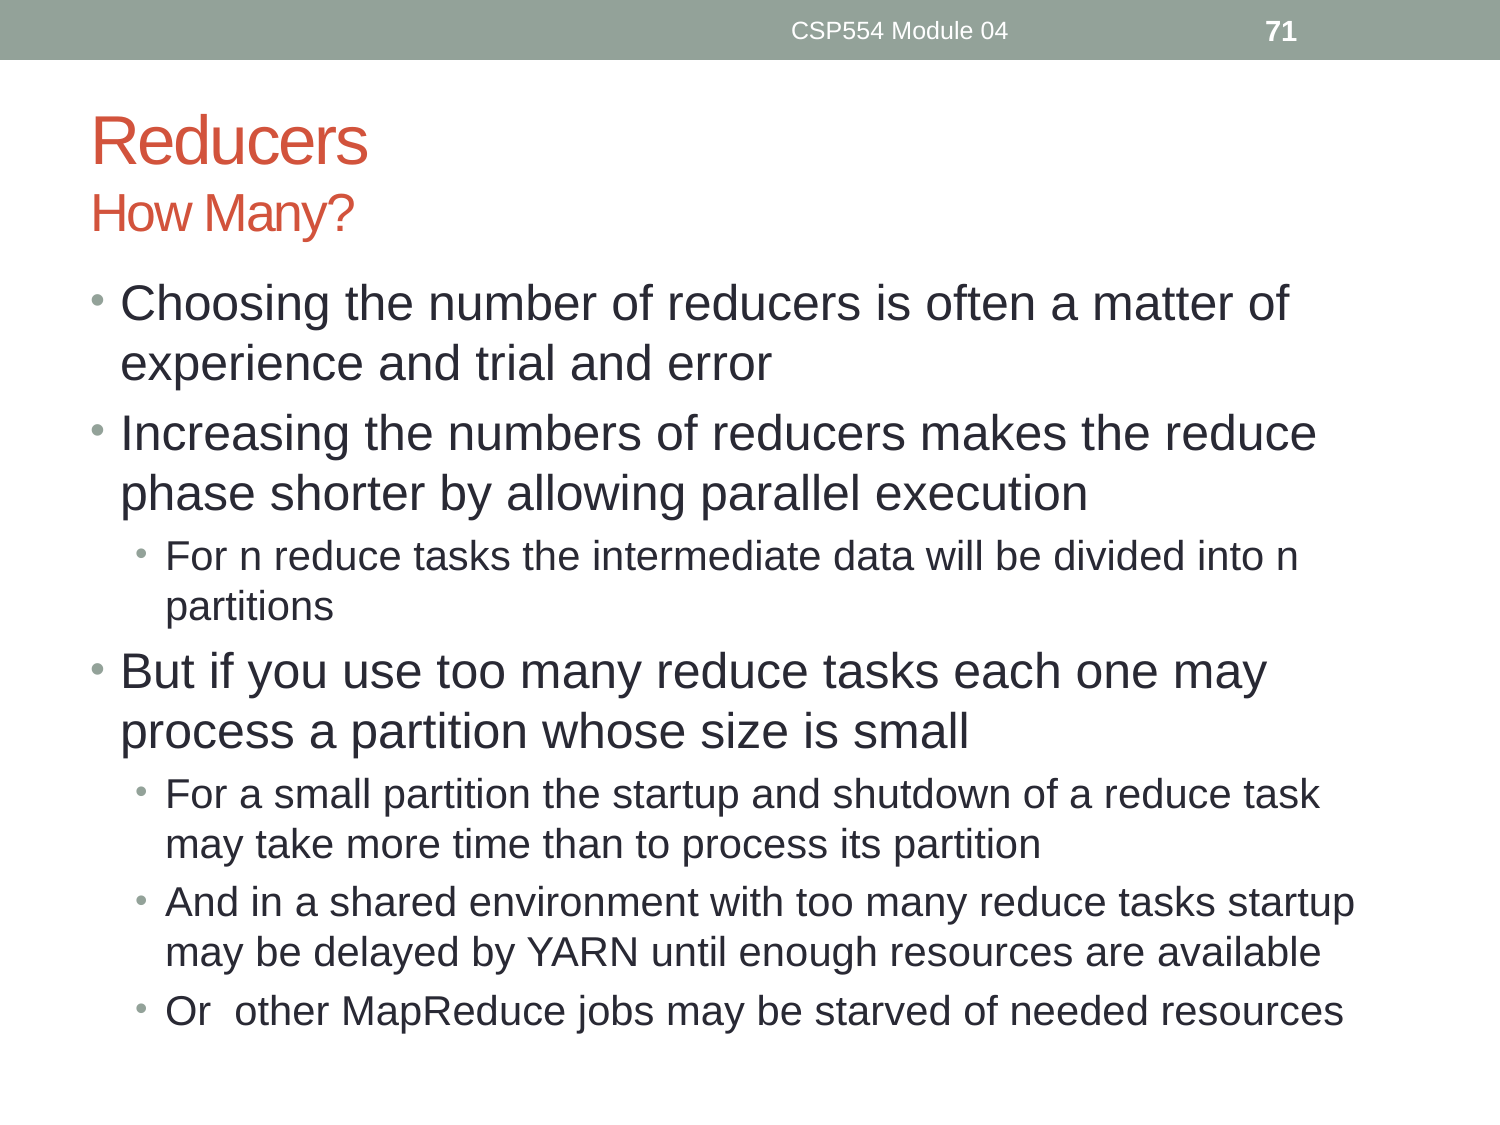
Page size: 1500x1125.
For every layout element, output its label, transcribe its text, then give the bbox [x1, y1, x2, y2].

slide_number 71 [1250, 3, 1425, 57]
list Choosing the number of reducers is often a matter of experience and trial and error Increasing the numbers of reducers makes the reduce phase shorter by allowing parallel execution For n reduce tasks the intermediate data will be divided into n partitions But if you use too many reduce tasks each one may process a partition whose size is small For a small partition the startup and shutdown of a reduce task may take more time than to process its partition And in a shared environment with too many reduce tasks startup may be delayed by YARN until enough resources are available Or other MapReduce jobs may be starved of needed resources [75, 262, 1425, 1063]
title Reducers How Many? [75, 87, 1425, 250]
footer CSP554 Module 04 [562, 3, 1238, 57]
